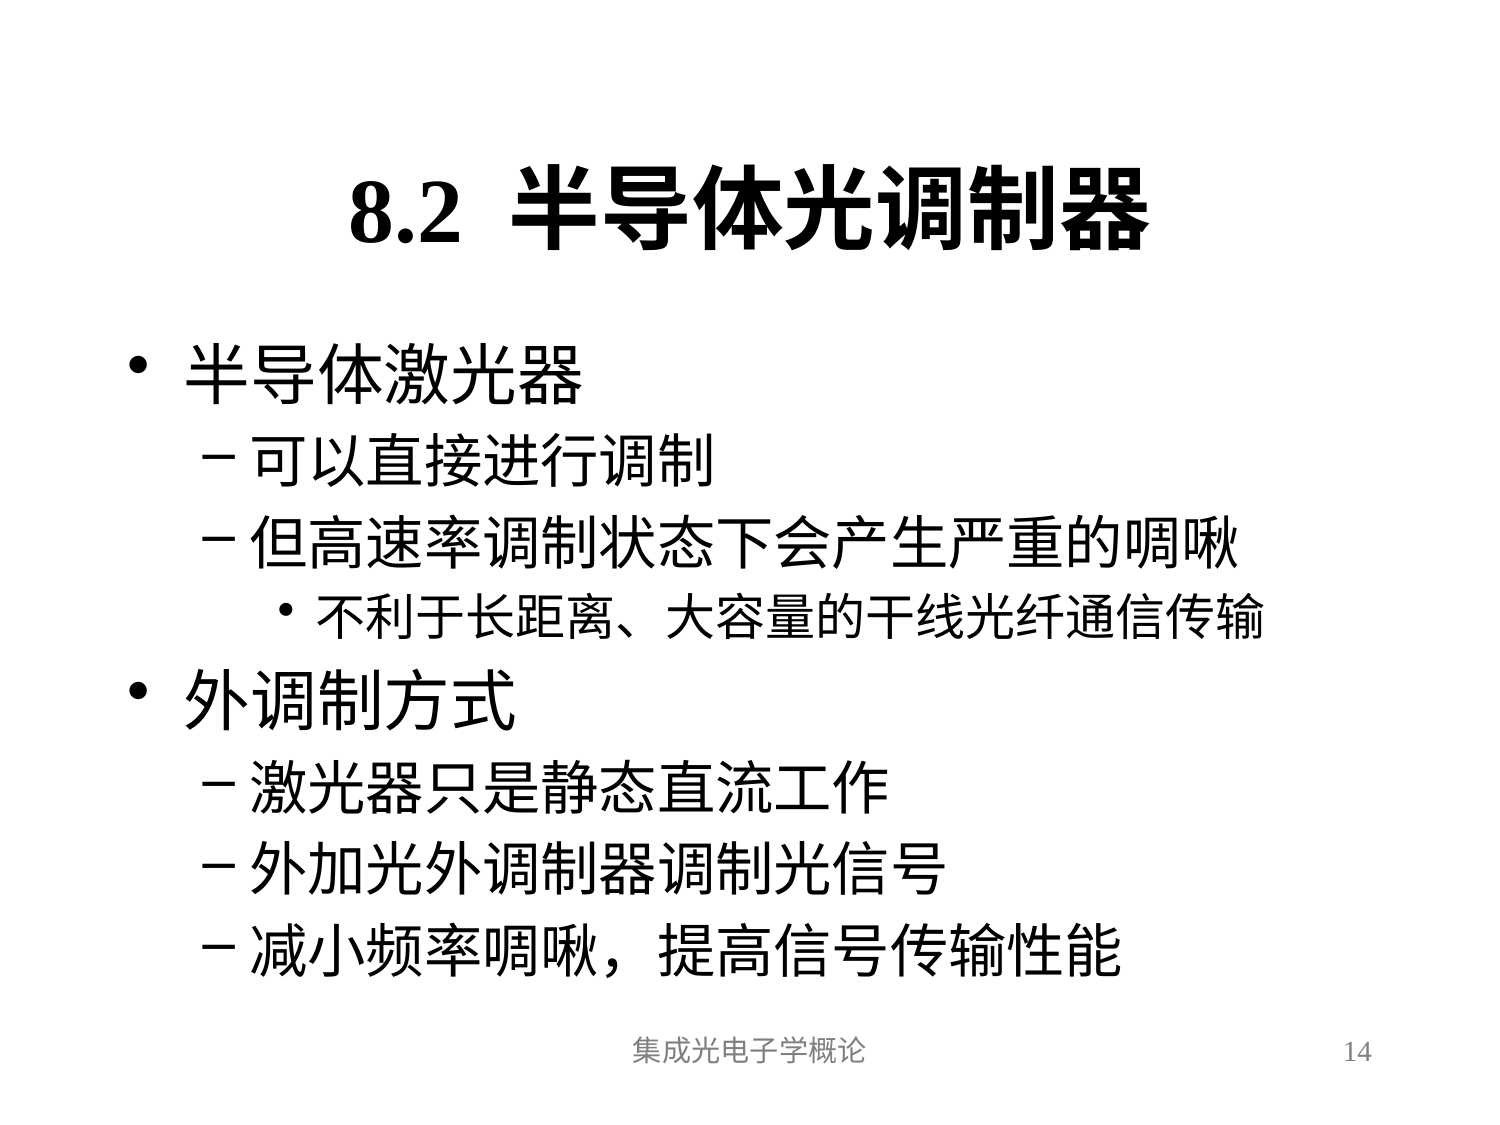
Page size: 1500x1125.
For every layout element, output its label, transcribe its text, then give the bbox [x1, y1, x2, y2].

footer 集成光电子学概论 [512, 1024, 988, 1101]
slide_number 14 [1074, 1024, 1388, 1101]
text_box 8.2 半导体光调制器 [41, 112, 1459, 300]
list 半导体激光器 可以直接进行调制 但高速率调制状态下会产生严重的啁啾 不利于长距离、大容量的干线光纤通信传输 外调制方式 激光器只是静态直流工作 外加光外调制器调制光信号 减小频率啁啾，提高信号传输性能 [112, 324, 1388, 1001]
